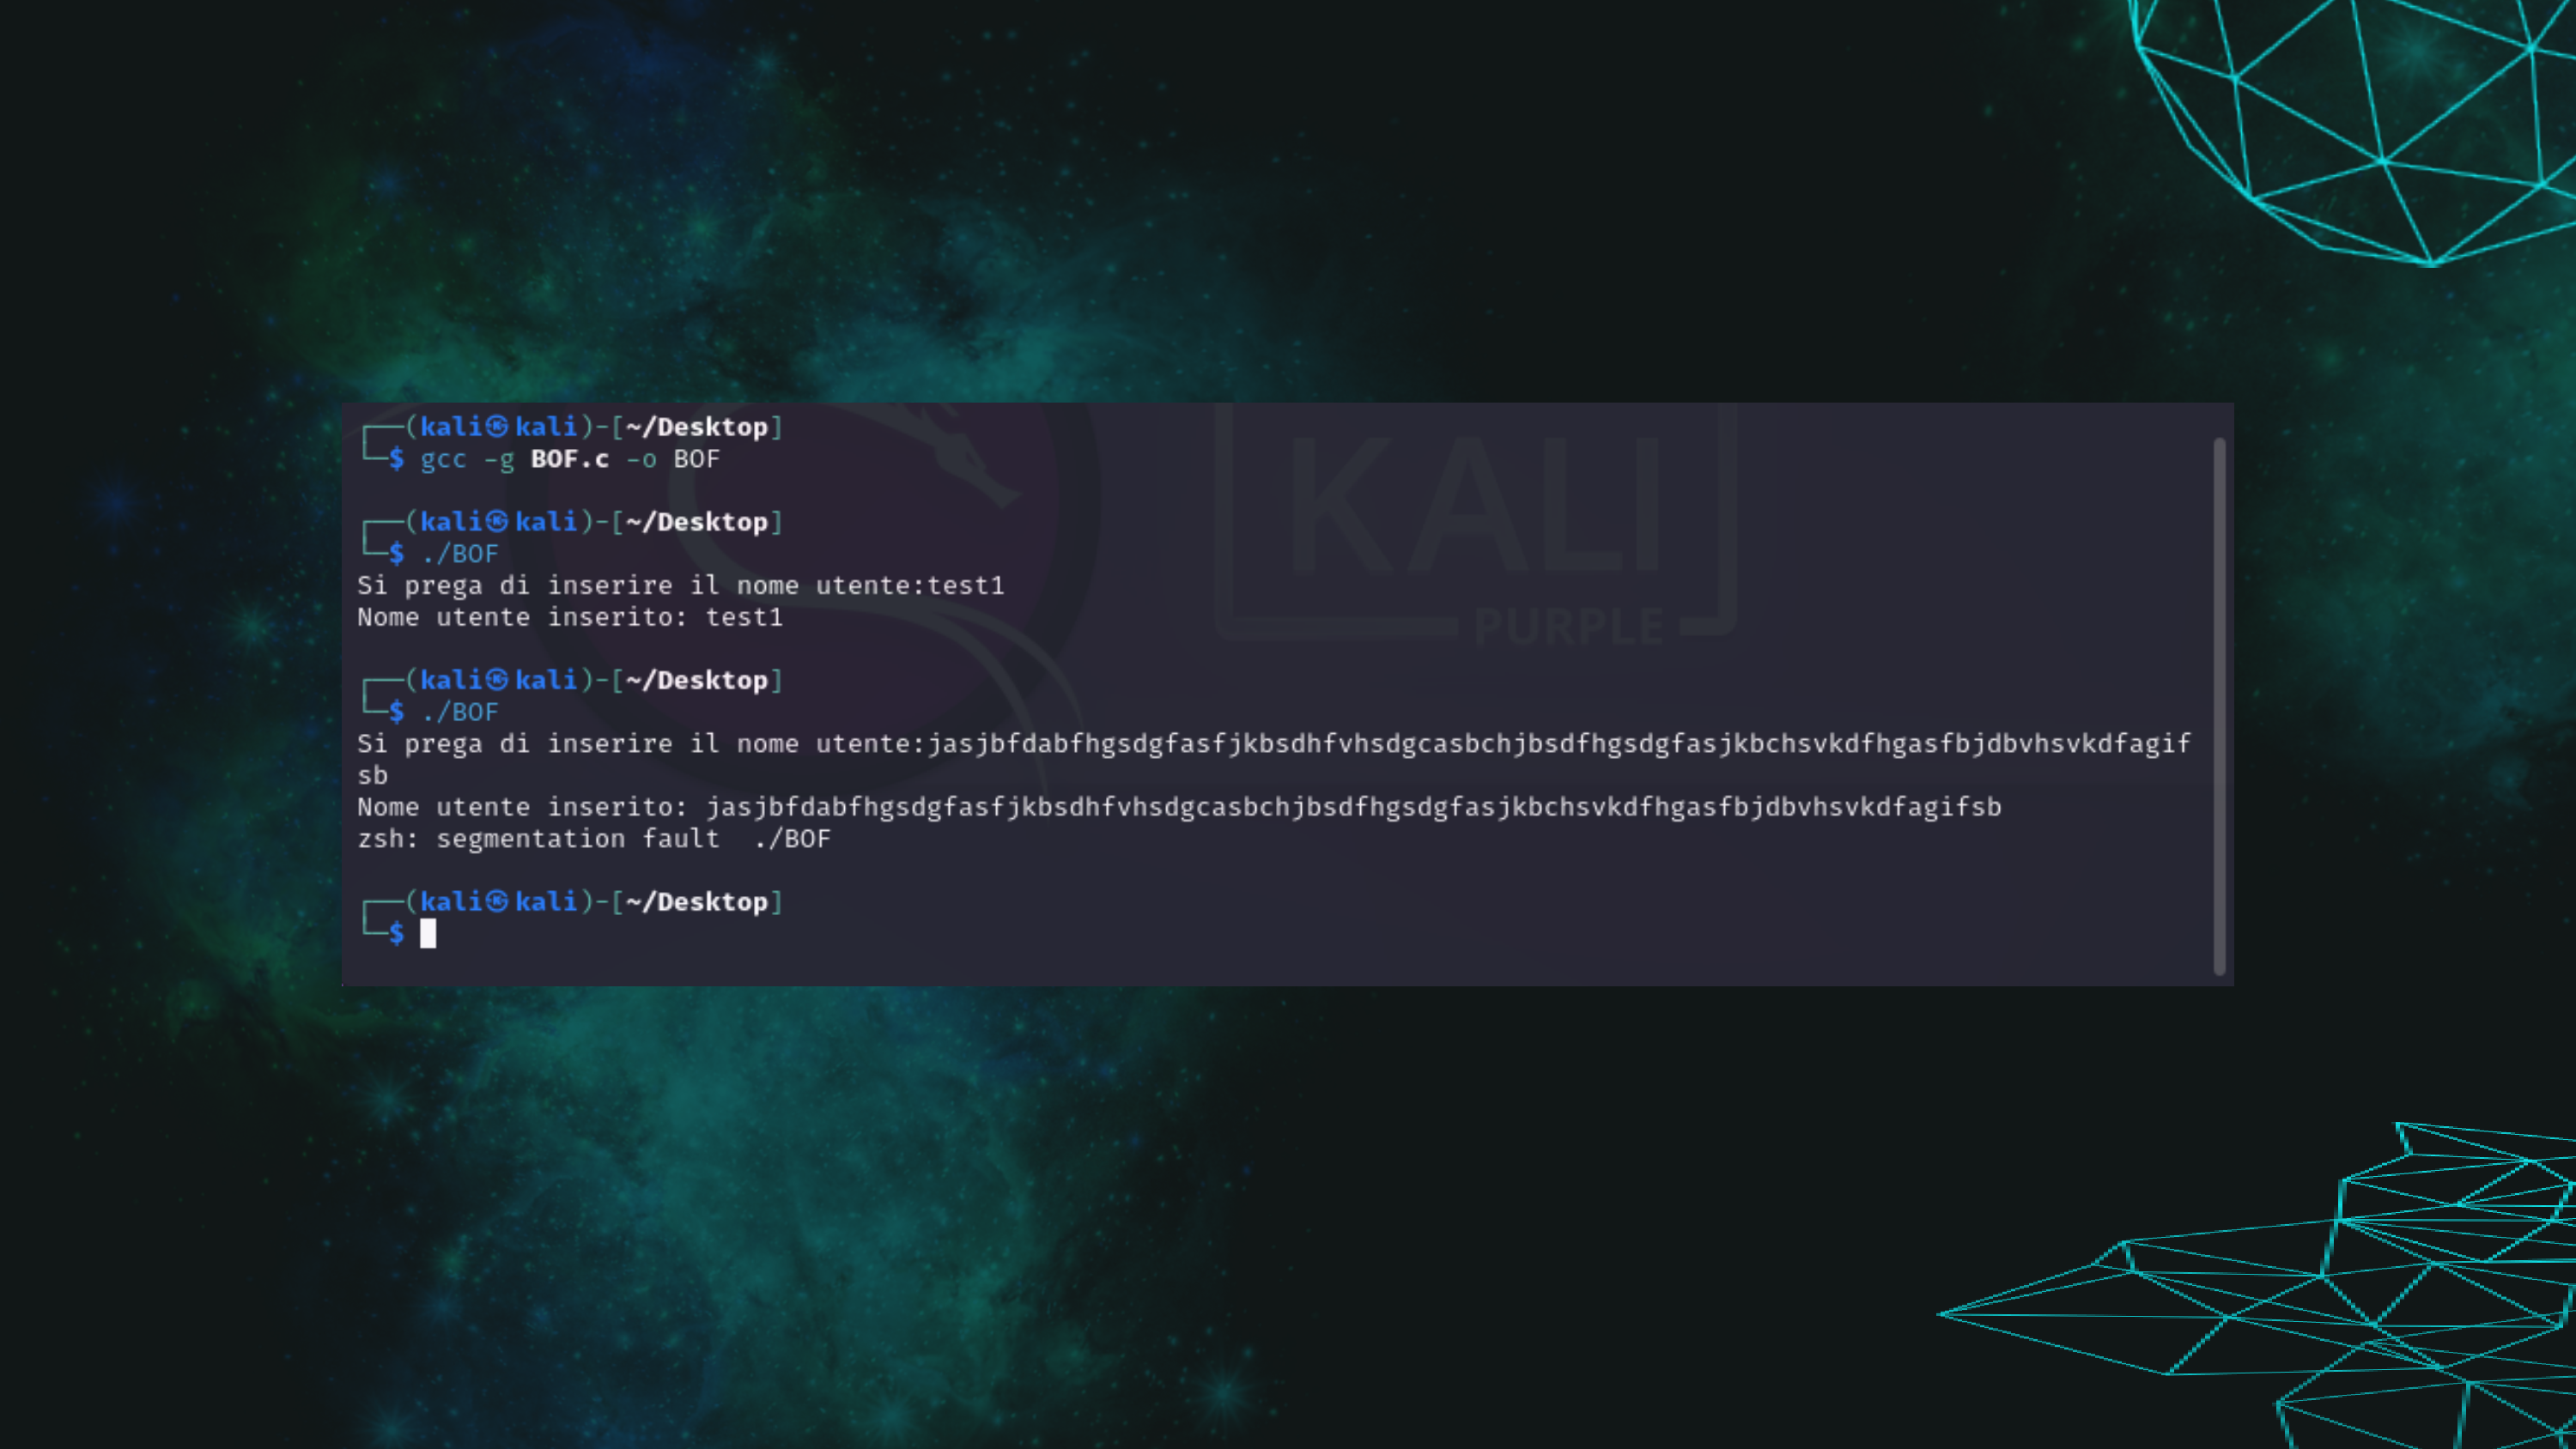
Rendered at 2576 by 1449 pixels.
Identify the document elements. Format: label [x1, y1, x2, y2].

text_box [342, 403, 2234, 987]
text_box [1763, 0, 2576, 1018]
text_box [0, 0, 1620, 1449]
text_box [1936, 1122, 2576, 1449]
text_box [2126, 0, 2576, 268]
